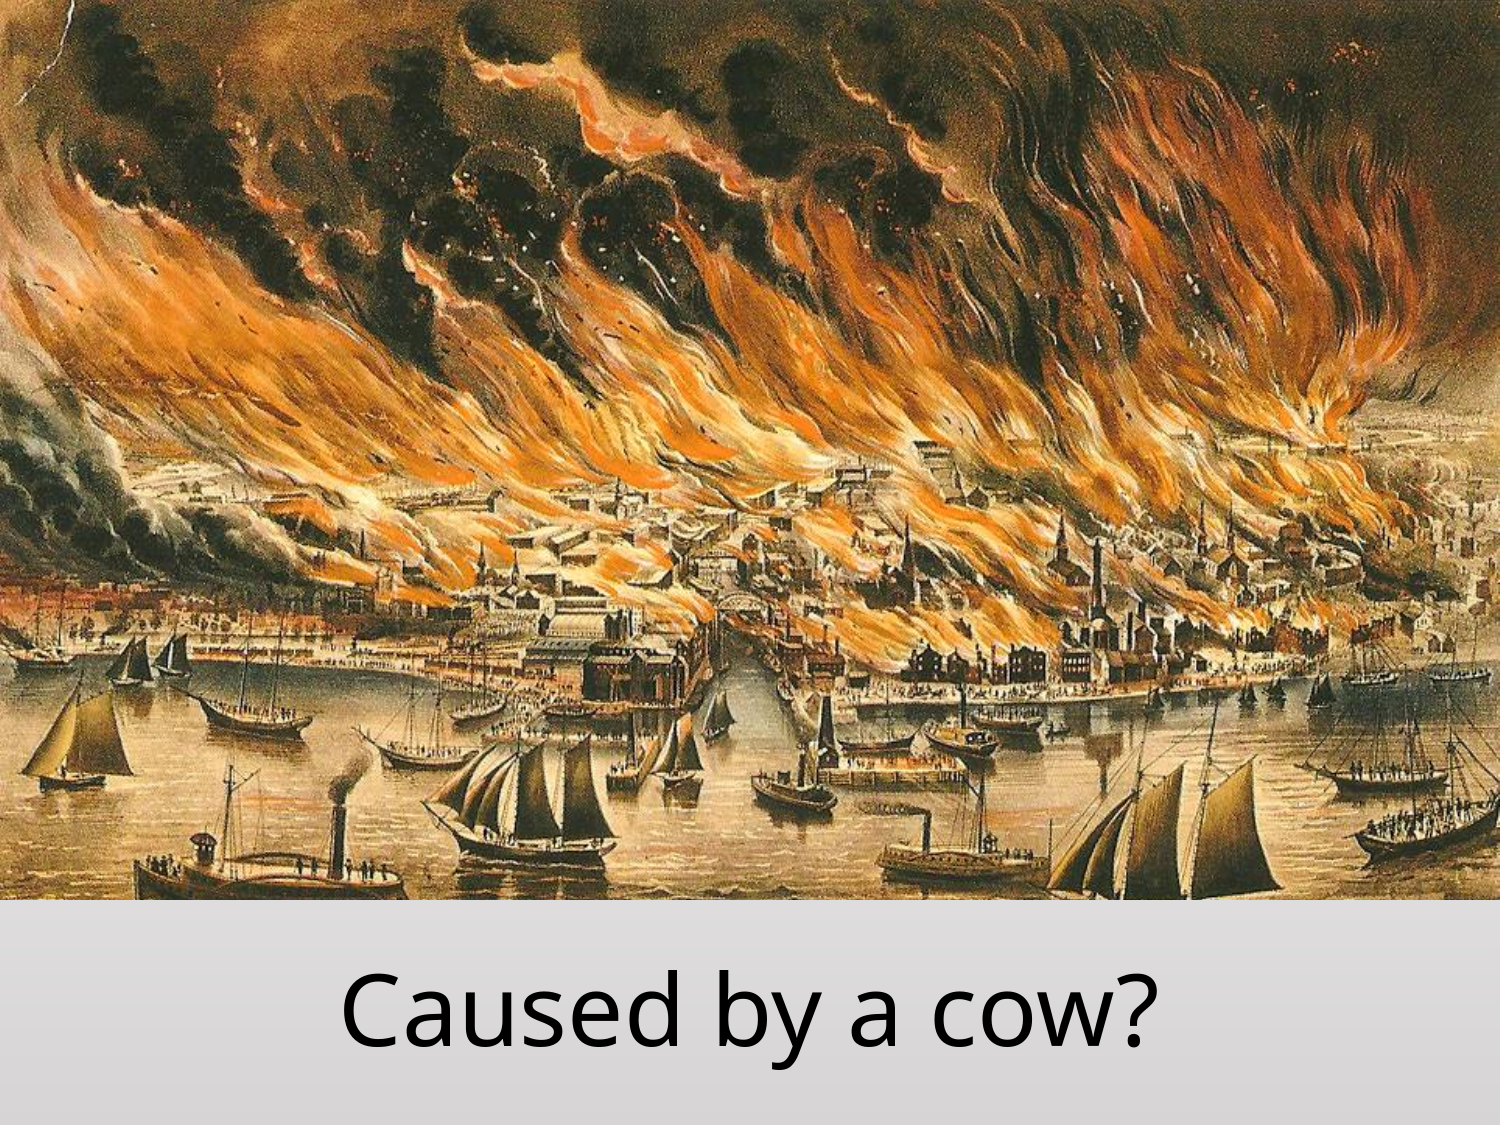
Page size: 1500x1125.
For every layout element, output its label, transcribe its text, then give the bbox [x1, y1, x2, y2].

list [0, 0, 1500, 901]
title Caused by a cow? [112, 946, 1388, 1083]
